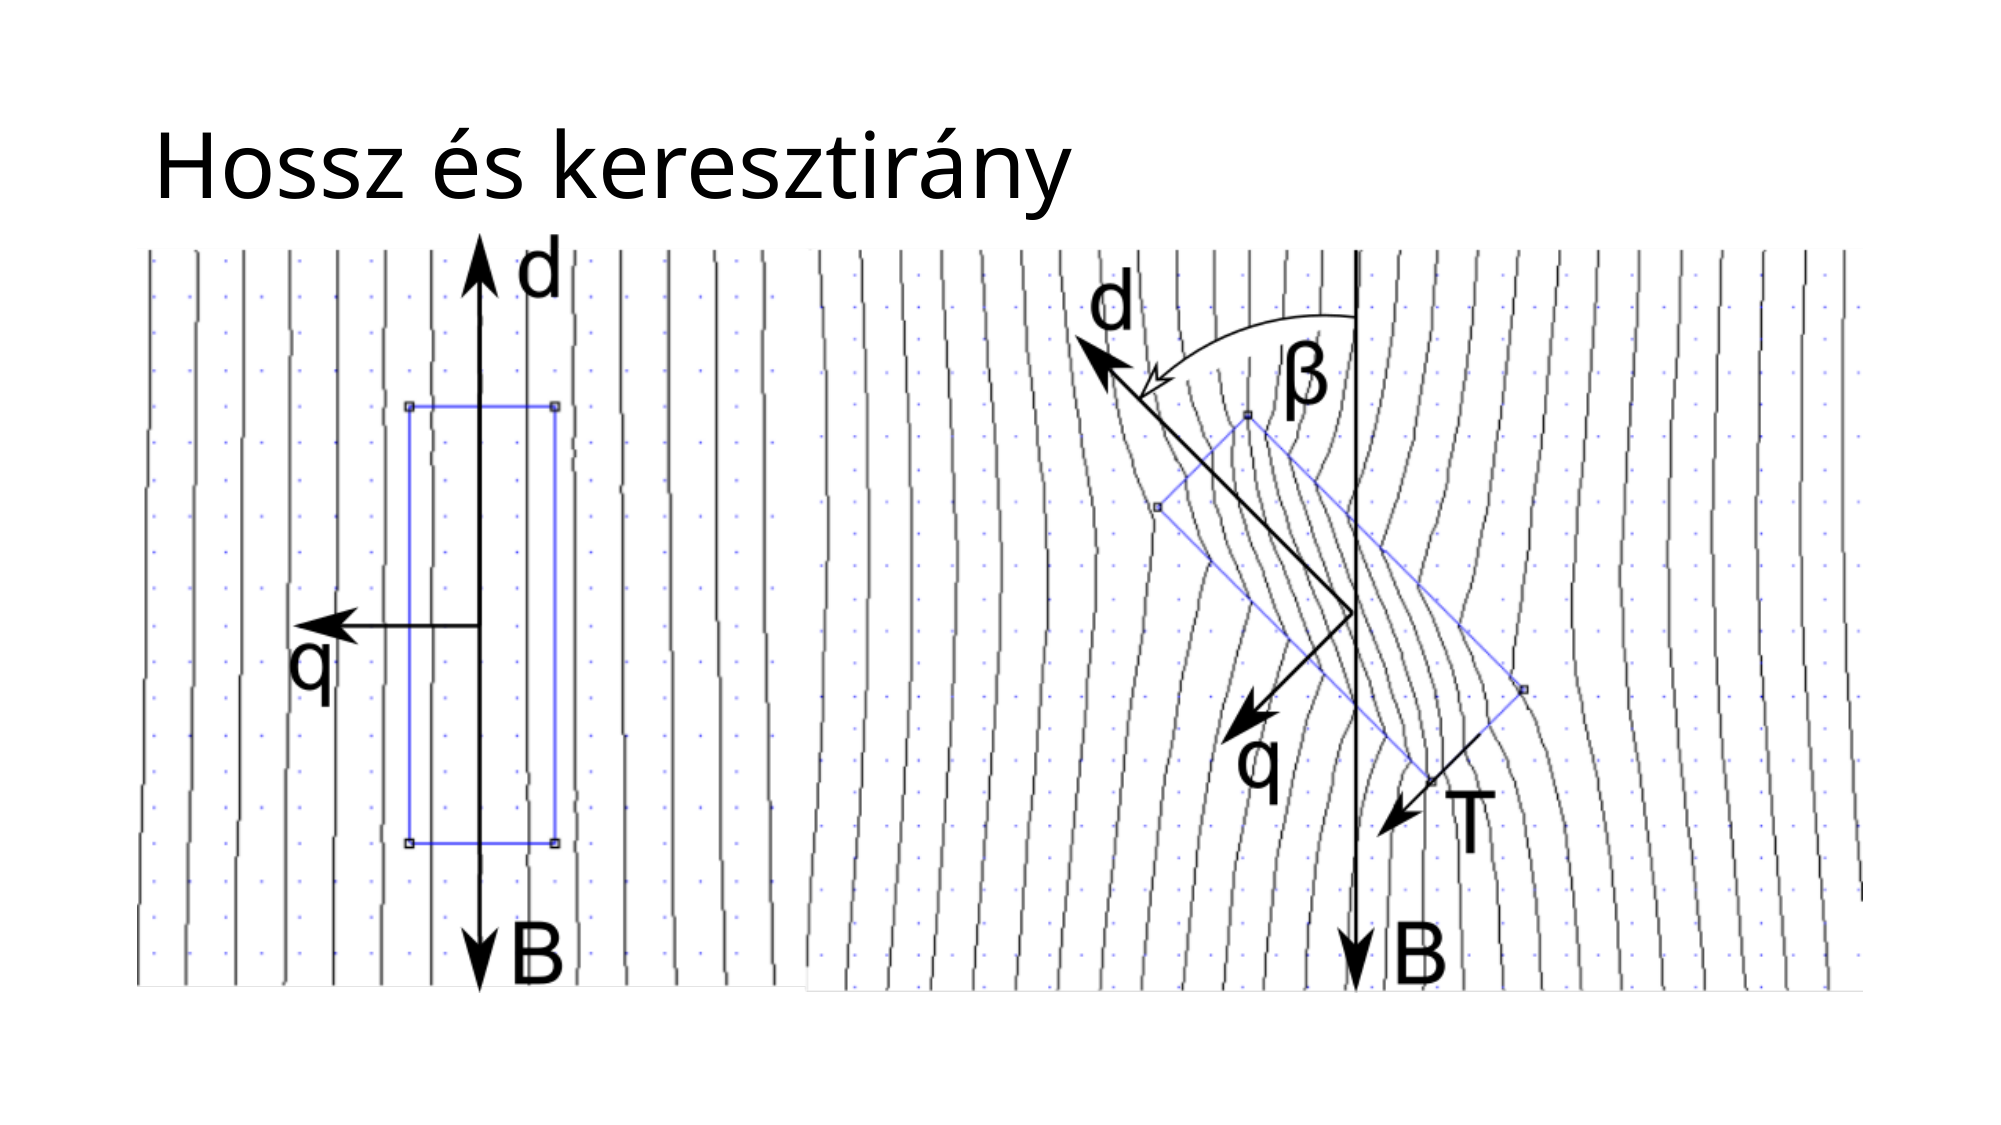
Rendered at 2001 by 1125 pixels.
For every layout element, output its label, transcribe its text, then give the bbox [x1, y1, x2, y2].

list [137, 233, 1863, 993]
title Hossz és keresztirány [137, 59, 1863, 233]
